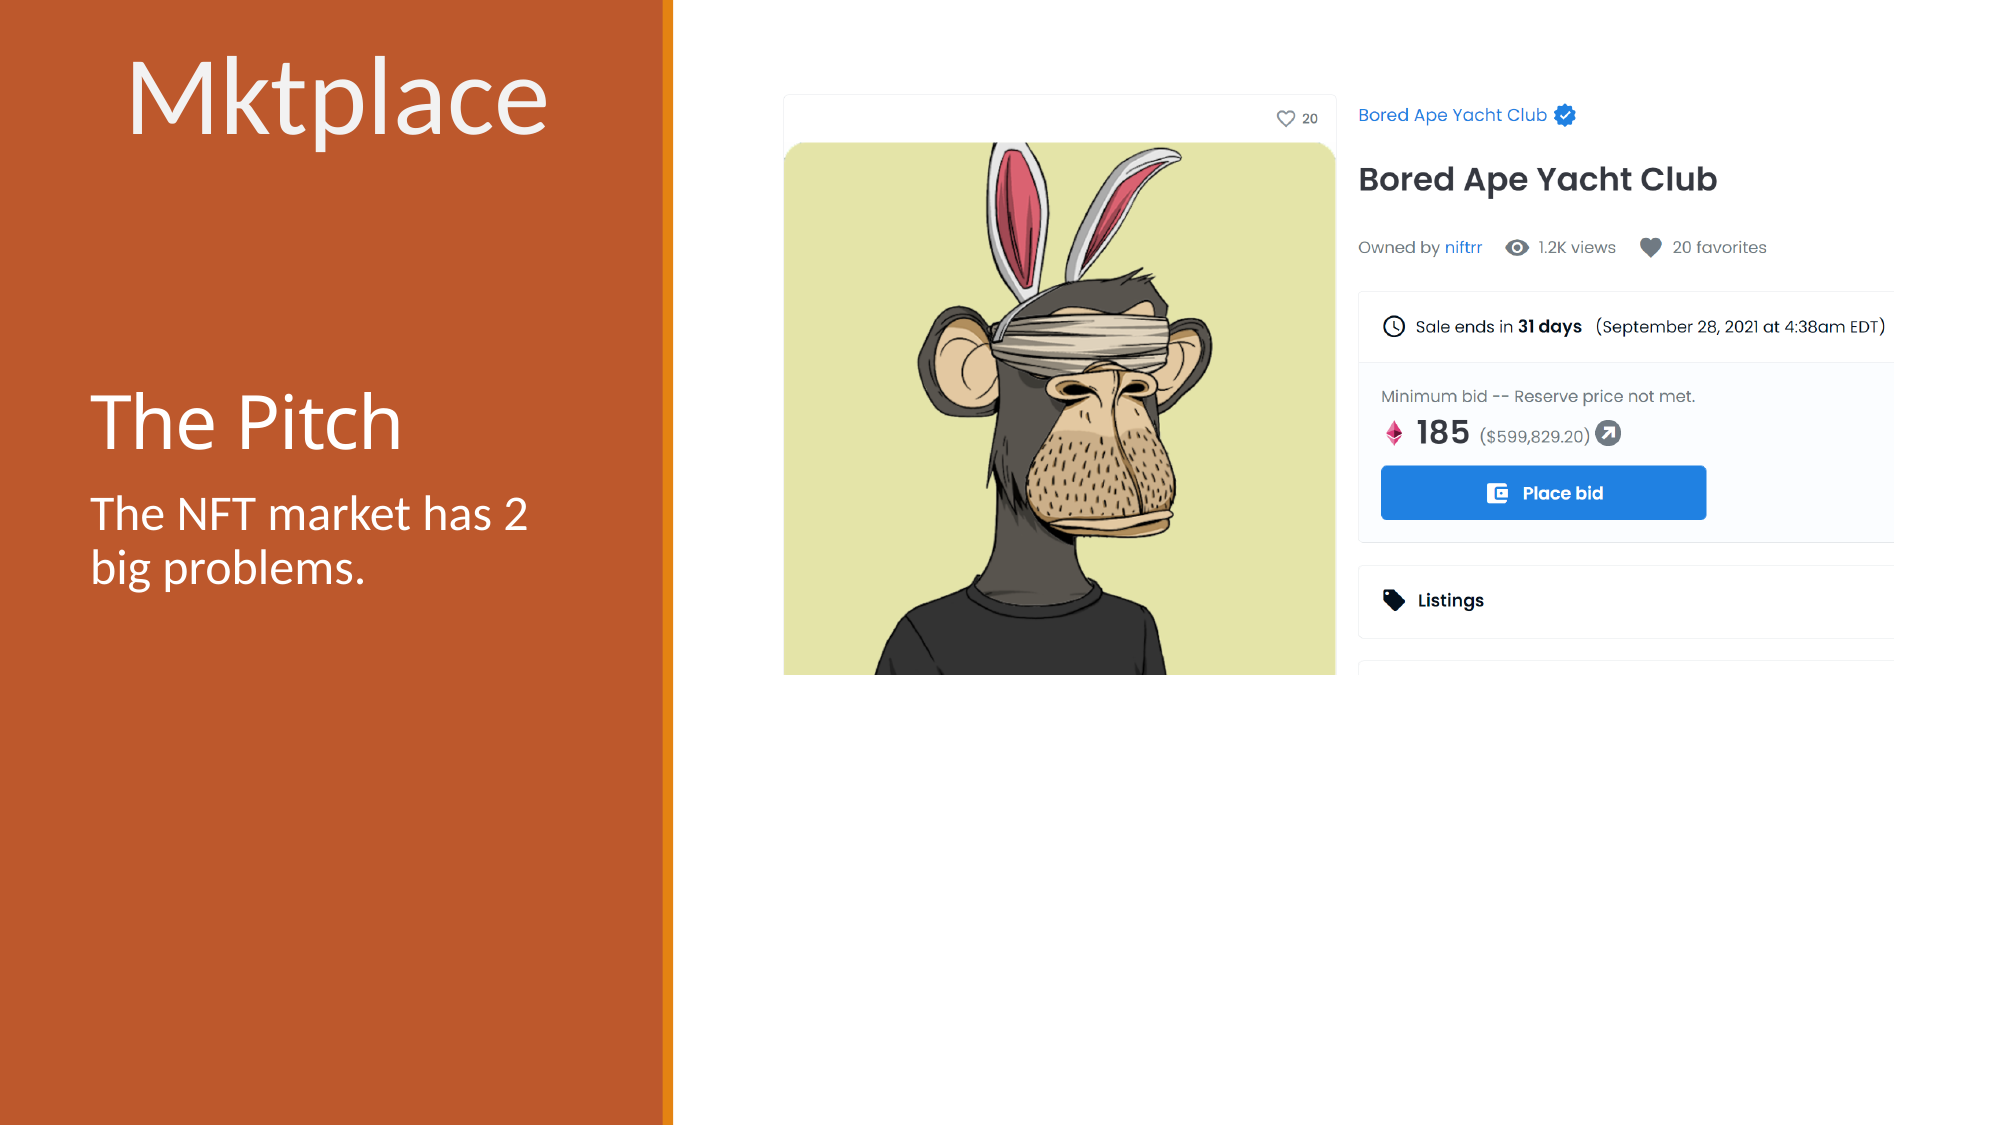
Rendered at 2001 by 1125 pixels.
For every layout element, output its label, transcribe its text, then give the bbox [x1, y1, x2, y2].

list The NFT market has 2 big problems. [75, 479, 600, 1035]
picture [773, 89, 1895, 676]
title The Pitch [75, 97, 600, 473]
